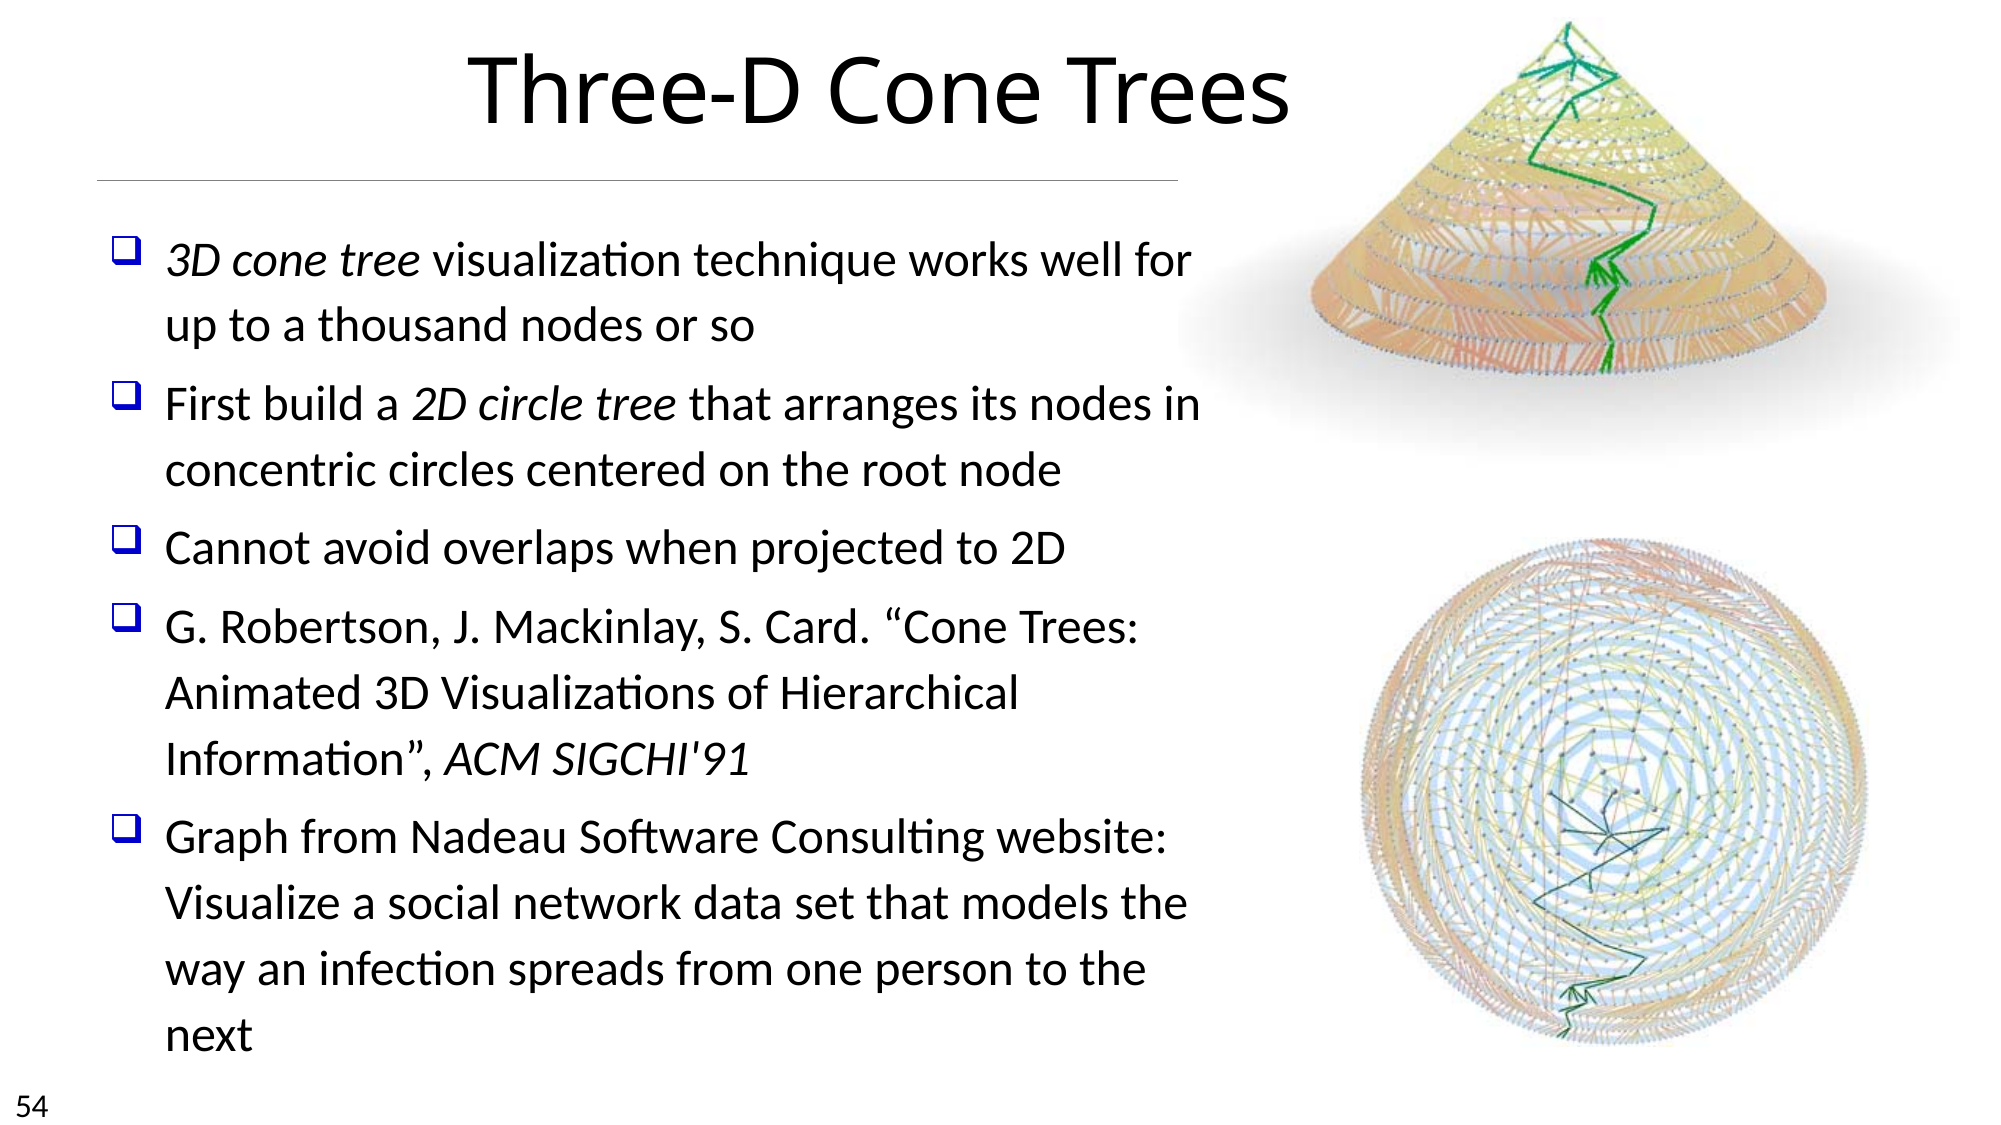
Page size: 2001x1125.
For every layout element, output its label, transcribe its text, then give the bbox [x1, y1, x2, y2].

picture [1177, 16, 1960, 468]
title Three-D Cone Trees [271, 17, 1176, 150]
picture [1358, 536, 1870, 1048]
list 3D cone tree visualization technique works well for up to a thousand nodes or so First build a 2D circle tree that arranges its nodes in concentric circles centered on the root node Cannot avoid overlaps when projected to 2D G. Robertson, J. Mackinlay, S. Card. “Cone Trees: Animated 3D Visualizations of Hierarchical Information”, ACM SIGCHI'91 Graph from Nadeau Software Consulting website: Visualize a social network data set that models the way an infection spreads from one person to the next [93, 212, 1236, 1063]
